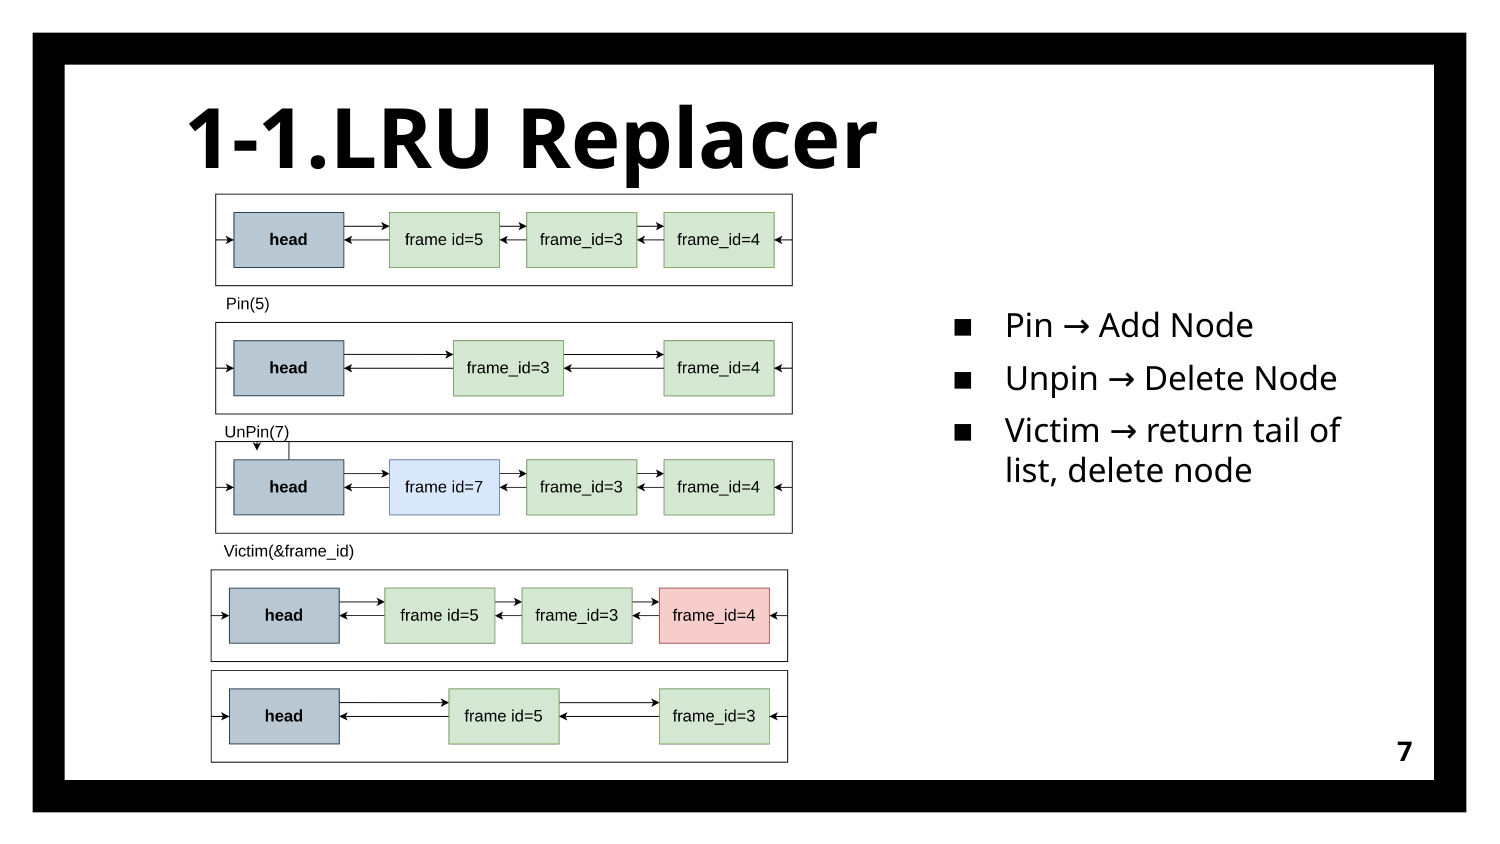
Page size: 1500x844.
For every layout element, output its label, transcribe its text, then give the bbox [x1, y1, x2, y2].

text_box <number> [1338, 720, 1428, 785]
picture [194, 178, 810, 780]
text_box Pin → Add Node Unpin → Delete Node Victim → return tail of list, delete node [914, 289, 1371, 585]
text_box 1-1.LRU Replacer [169, 124, 1365, 200]
